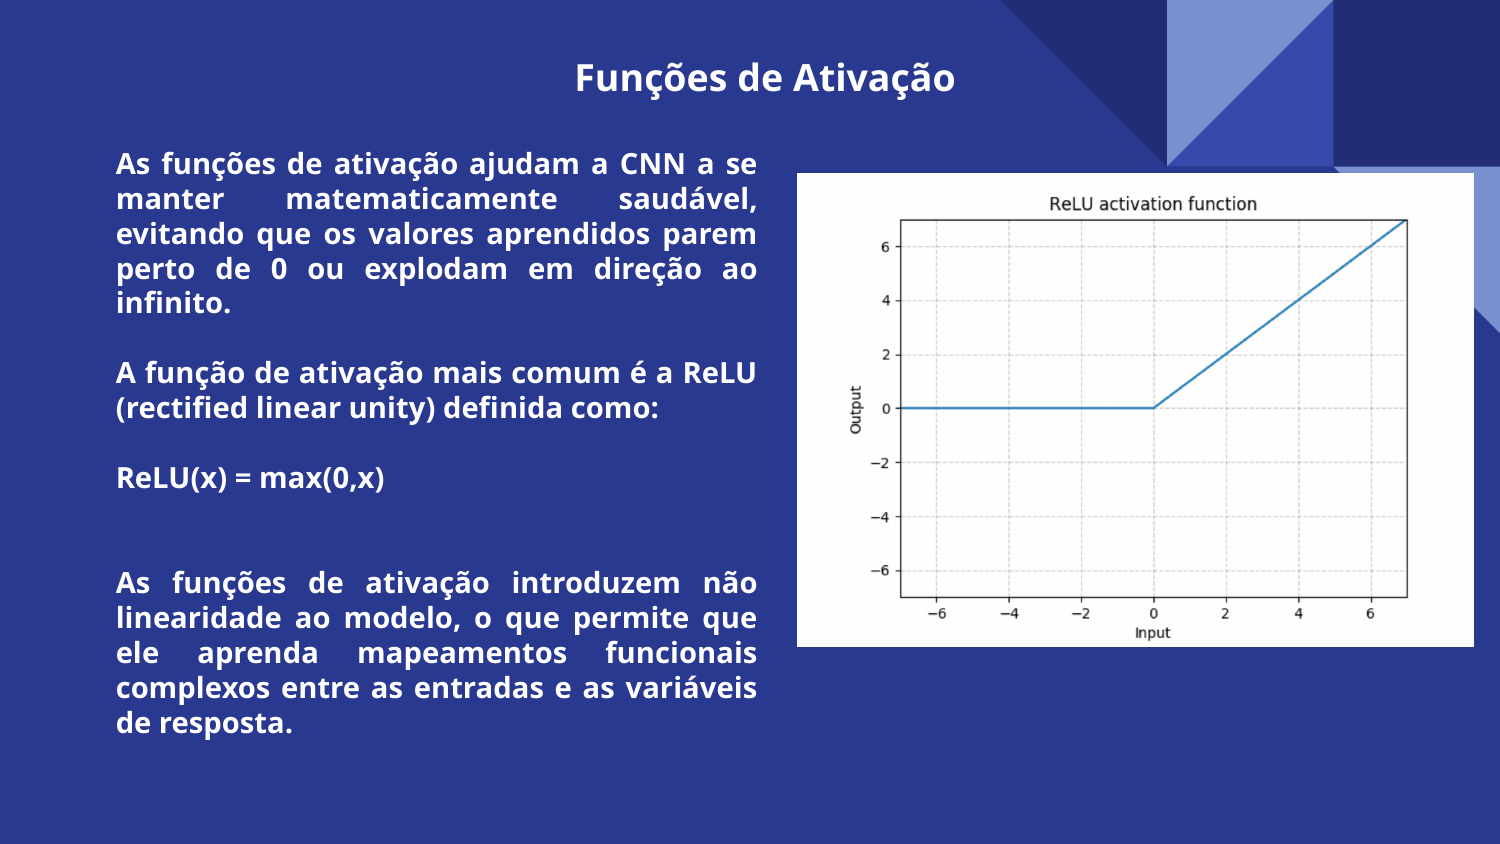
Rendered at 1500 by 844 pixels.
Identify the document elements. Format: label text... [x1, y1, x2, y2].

text_box Funções de Ativação [133, 38, 1397, 114]
picture [796, 173, 1474, 647]
text_box As funções de ativação ajudam a CNN a se manter matematicamente saudável, evitando que os valores aprendidos parem perto de 0 ou explodam em direção ao infinito. A função de ativação mais comum é a ReLU (rectified linear unity) definida como: ReLU(x) = max(0,x) As funções de ativação introduzem não linearidade ao modelo, o que permite que ele aprenda mapeamentos funcionais complexos entre as entradas e as variáveis de resposta. [100, 130, 774, 755]
